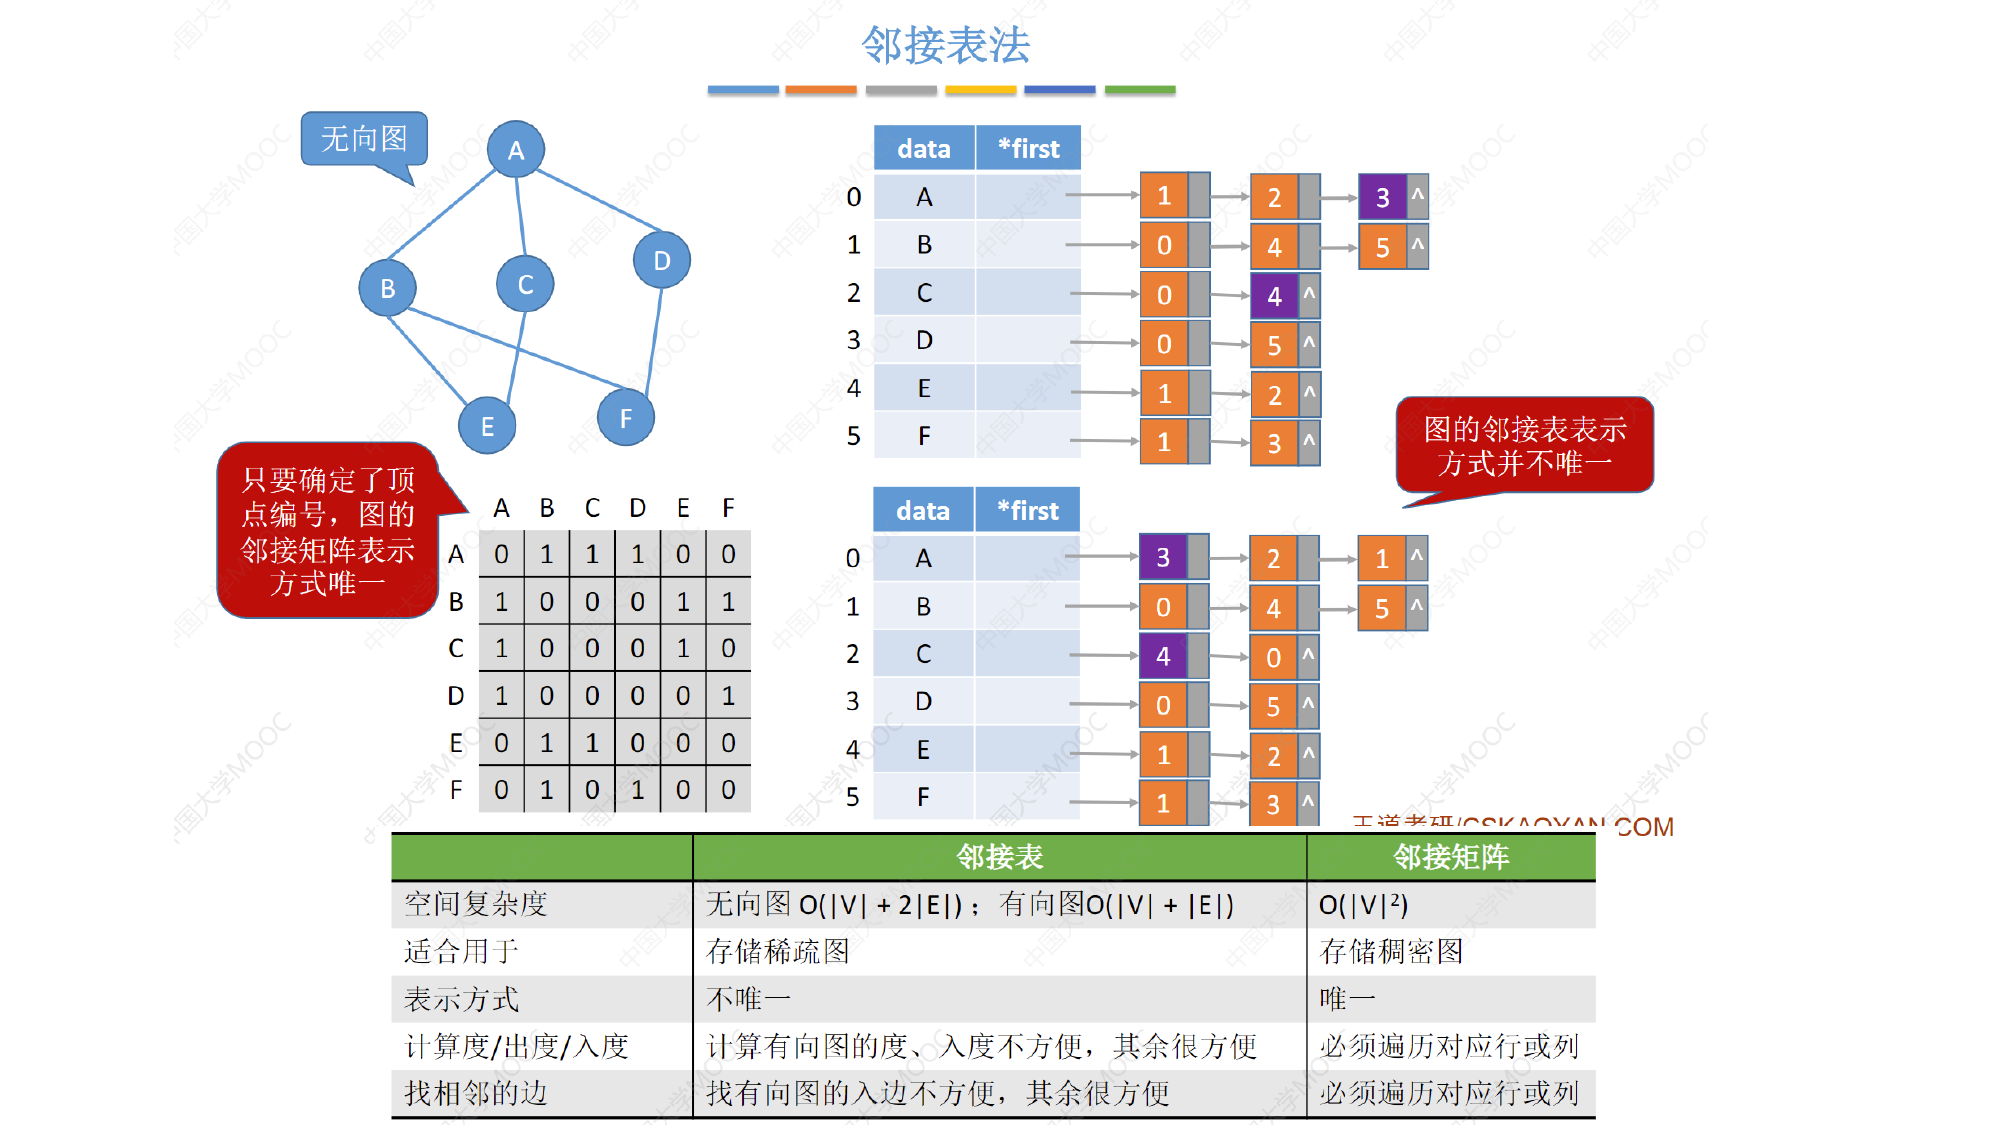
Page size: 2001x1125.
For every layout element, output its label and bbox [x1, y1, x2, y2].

picture [173, 0, 1708, 1125]
